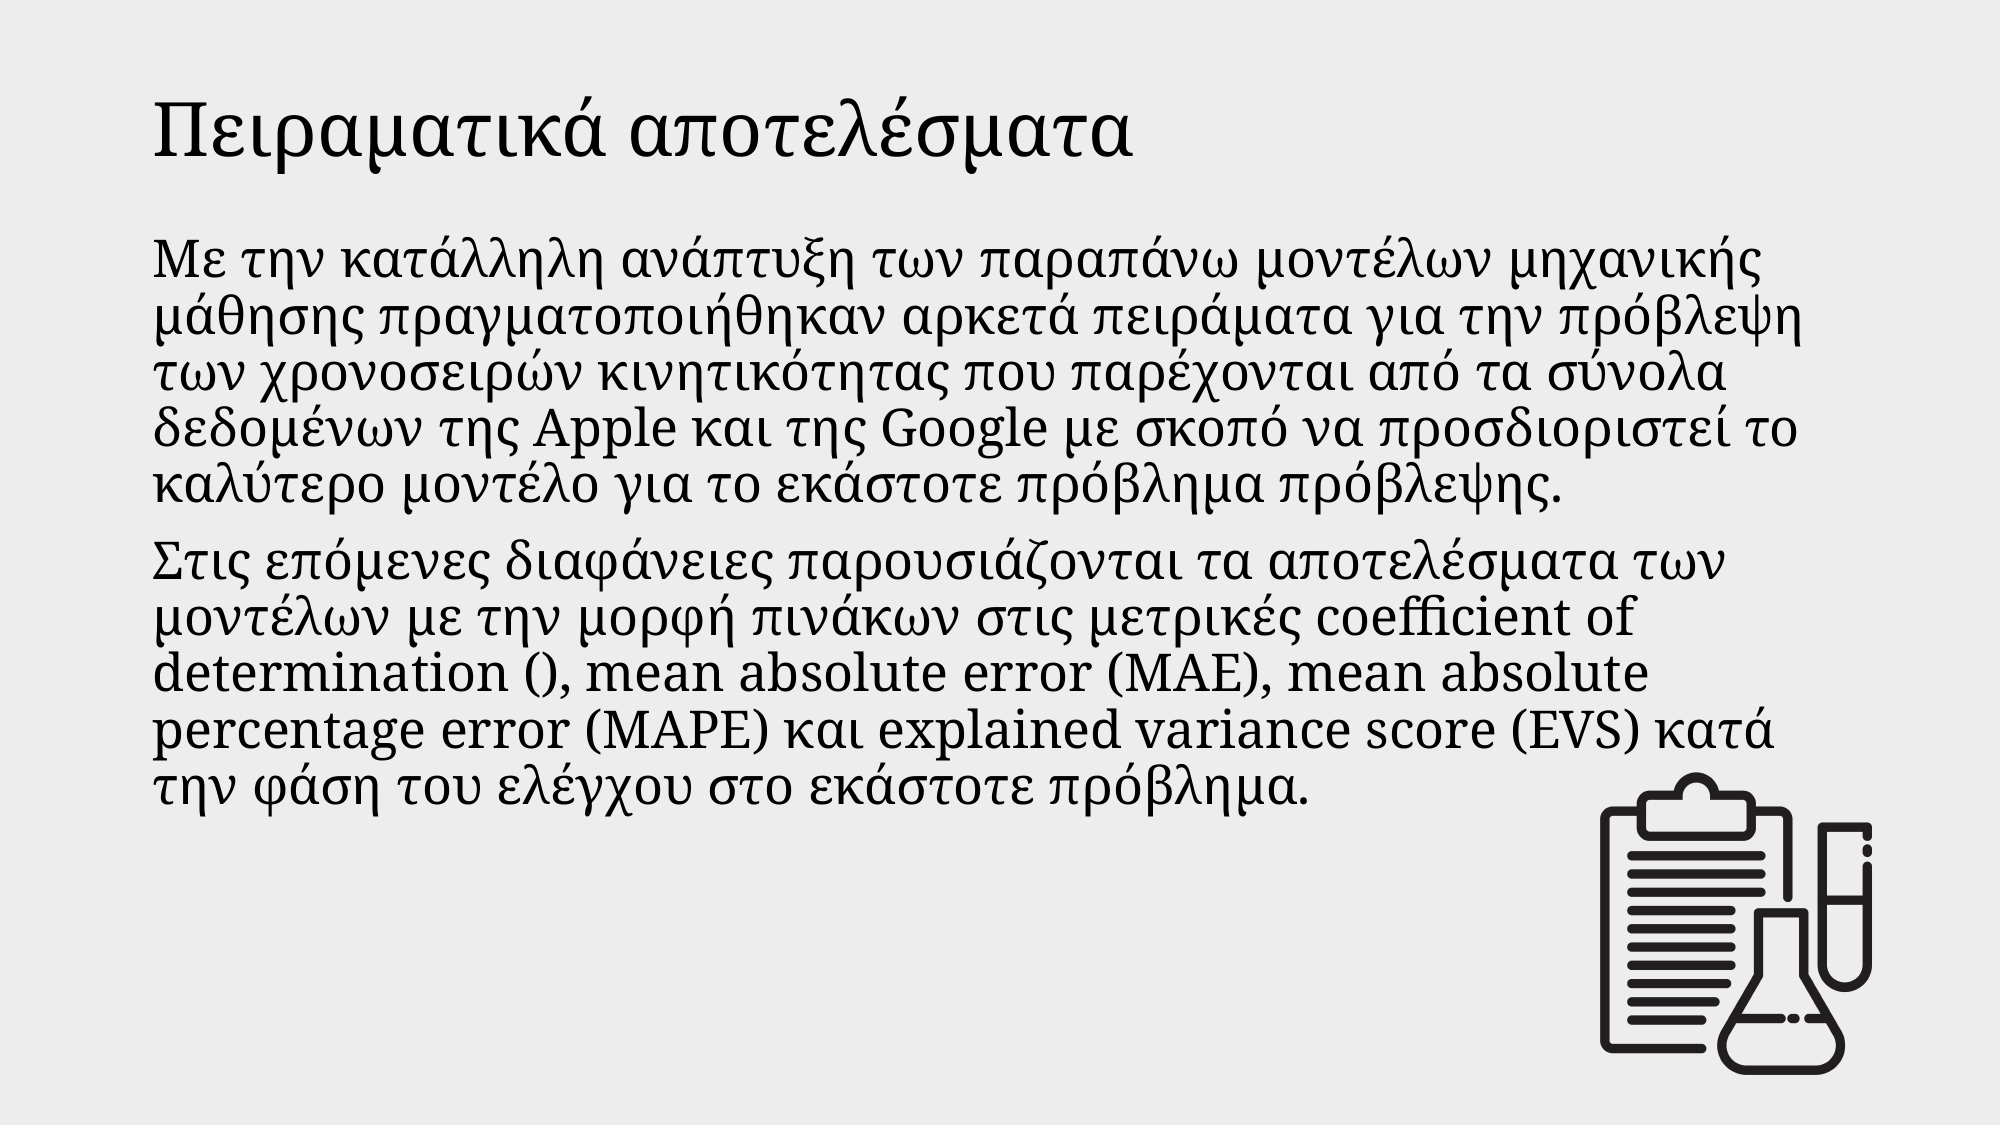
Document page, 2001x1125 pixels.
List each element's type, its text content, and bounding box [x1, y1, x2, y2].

title Πειραματικά αποτελέσματα [137, 59, 1863, 204]
picture [1534, 722, 1938, 1125]
